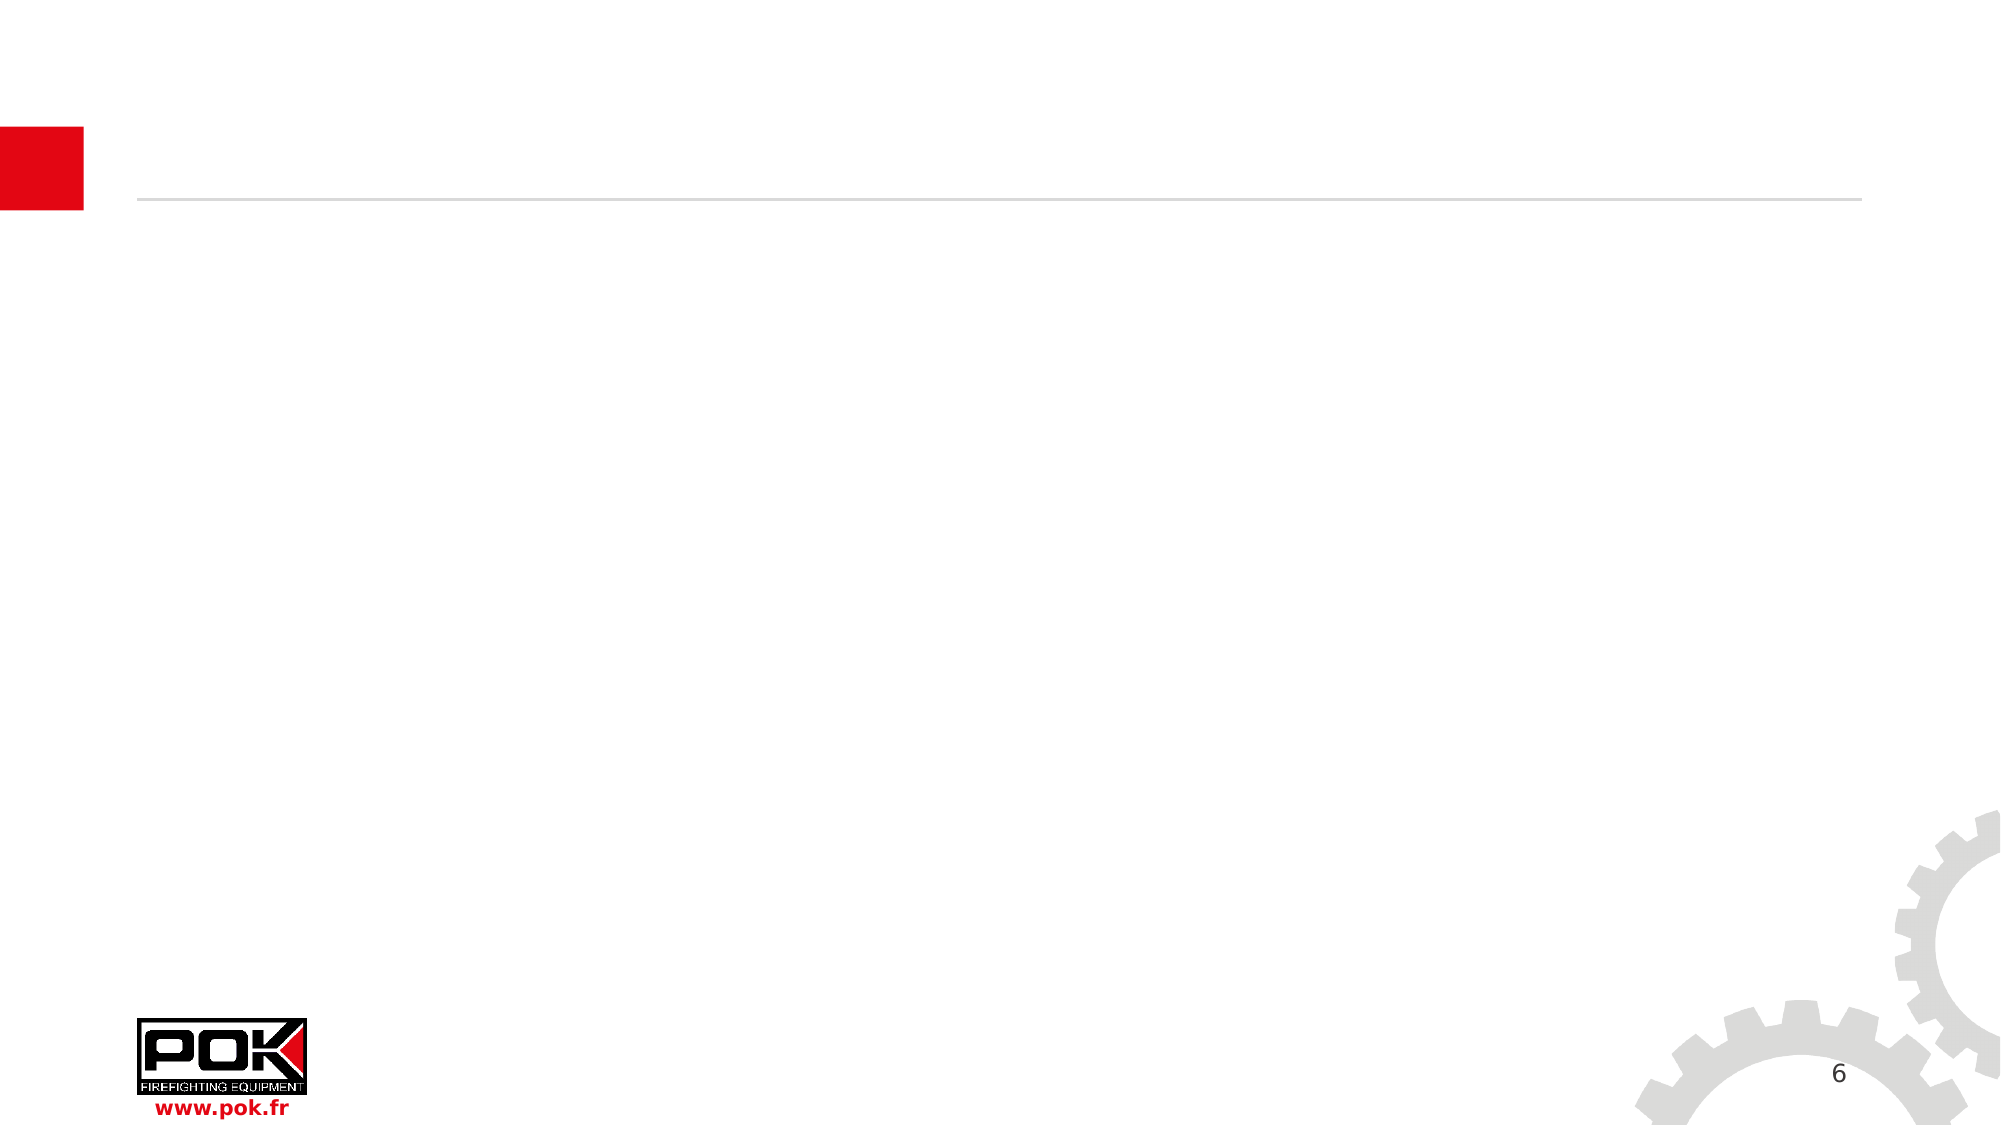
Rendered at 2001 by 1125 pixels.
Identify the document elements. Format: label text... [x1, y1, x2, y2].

picture [1618, 805, 2001, 1125]
picture [137, 1018, 307, 1095]
slide_number 6 [1412, 1042, 1863, 1103]
